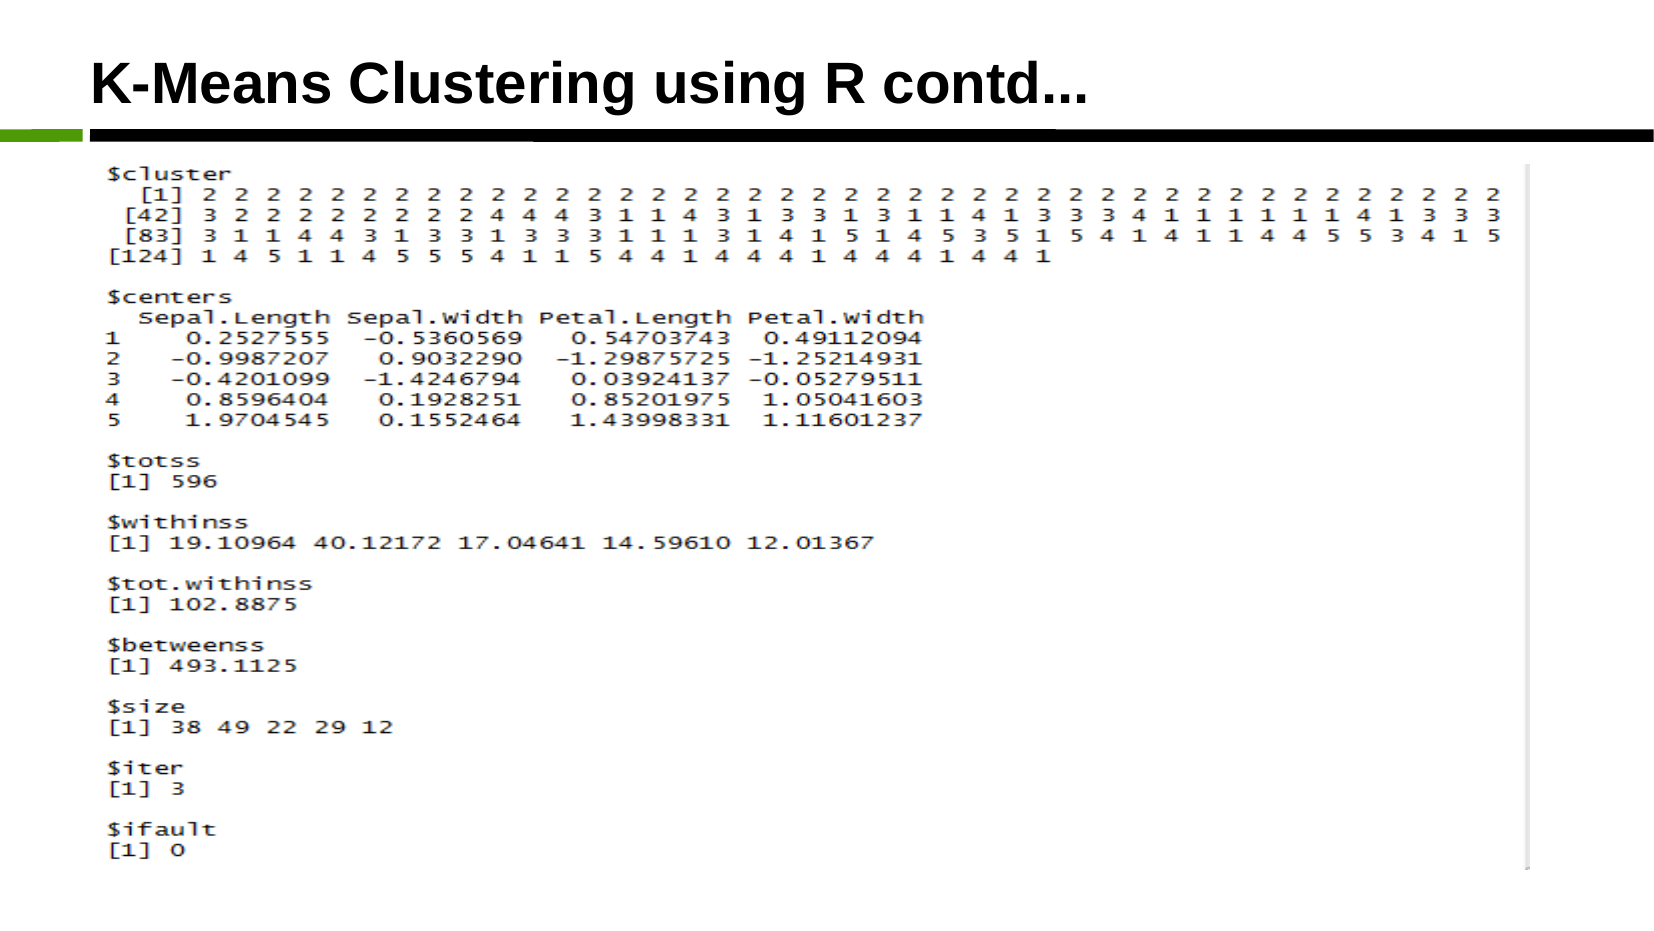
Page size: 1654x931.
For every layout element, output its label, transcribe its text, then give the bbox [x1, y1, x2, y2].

picture [96, 163, 1530, 870]
text_box K-Means Clustering using R contd... [90, 44, 1578, 135]
text_box K-Means Clustering using R contd... [90, 136, 1578, 200]
